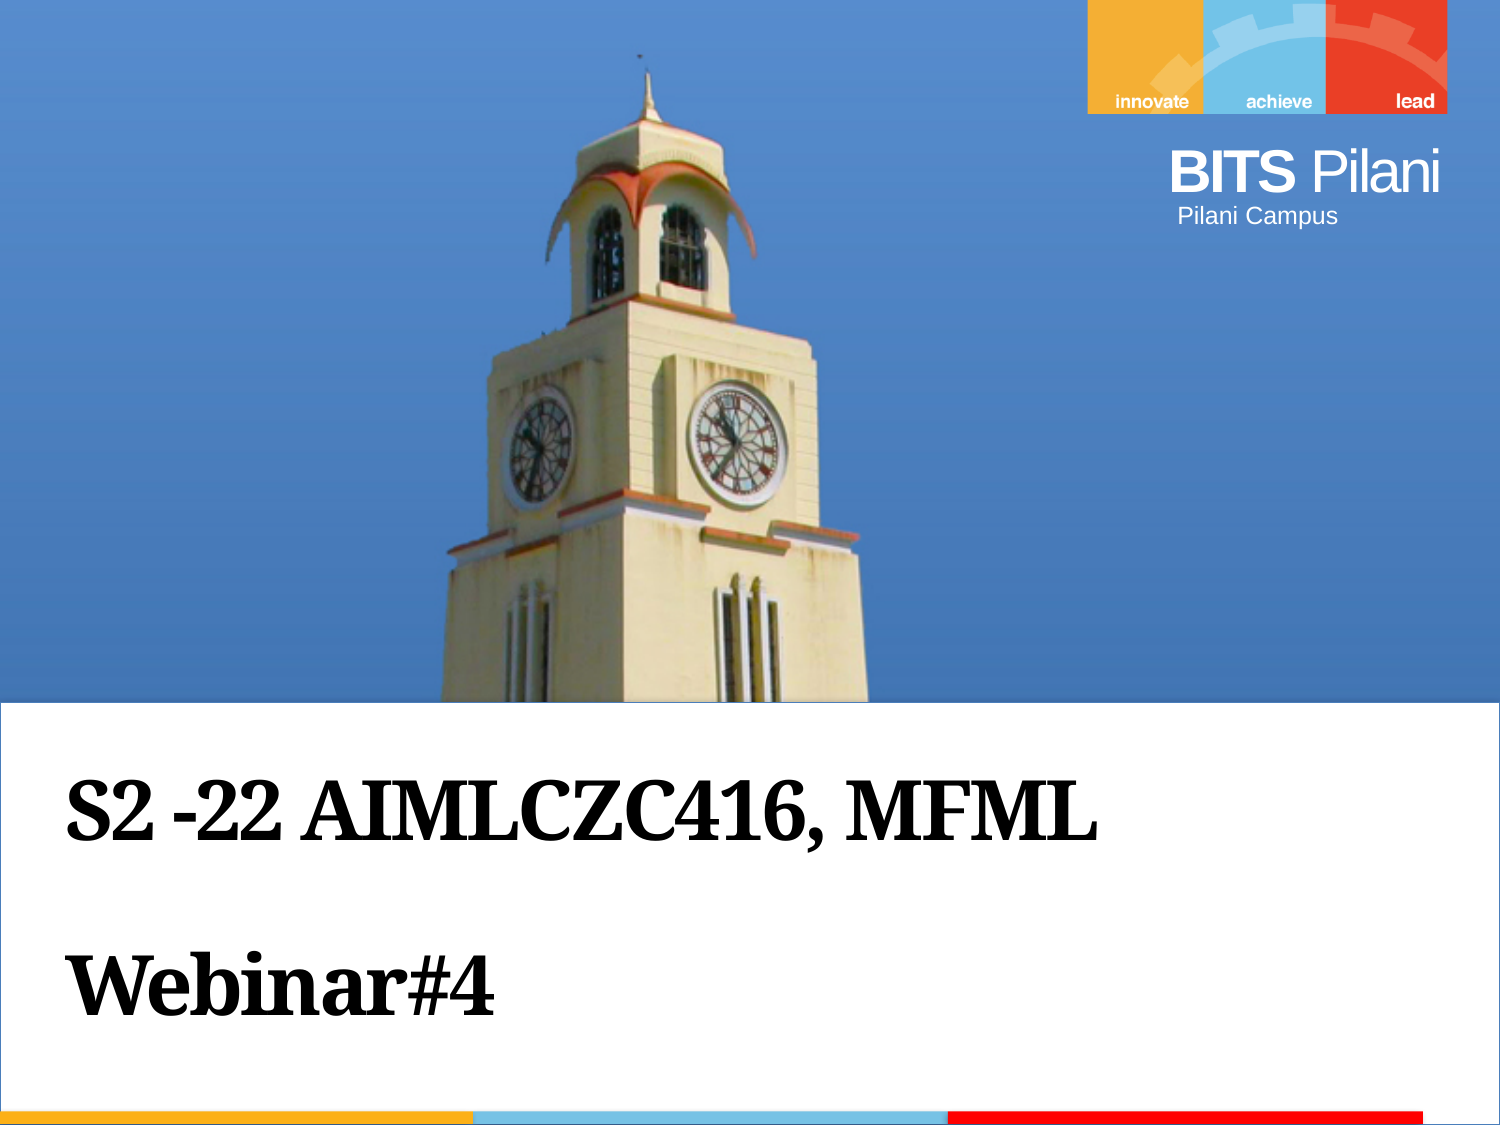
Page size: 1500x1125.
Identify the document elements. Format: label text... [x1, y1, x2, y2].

list S2 -22 AIMLCZC416, MFML Webinar#4 [50, 762, 1438, 1025]
picture [0, 0, 1500, 702]
